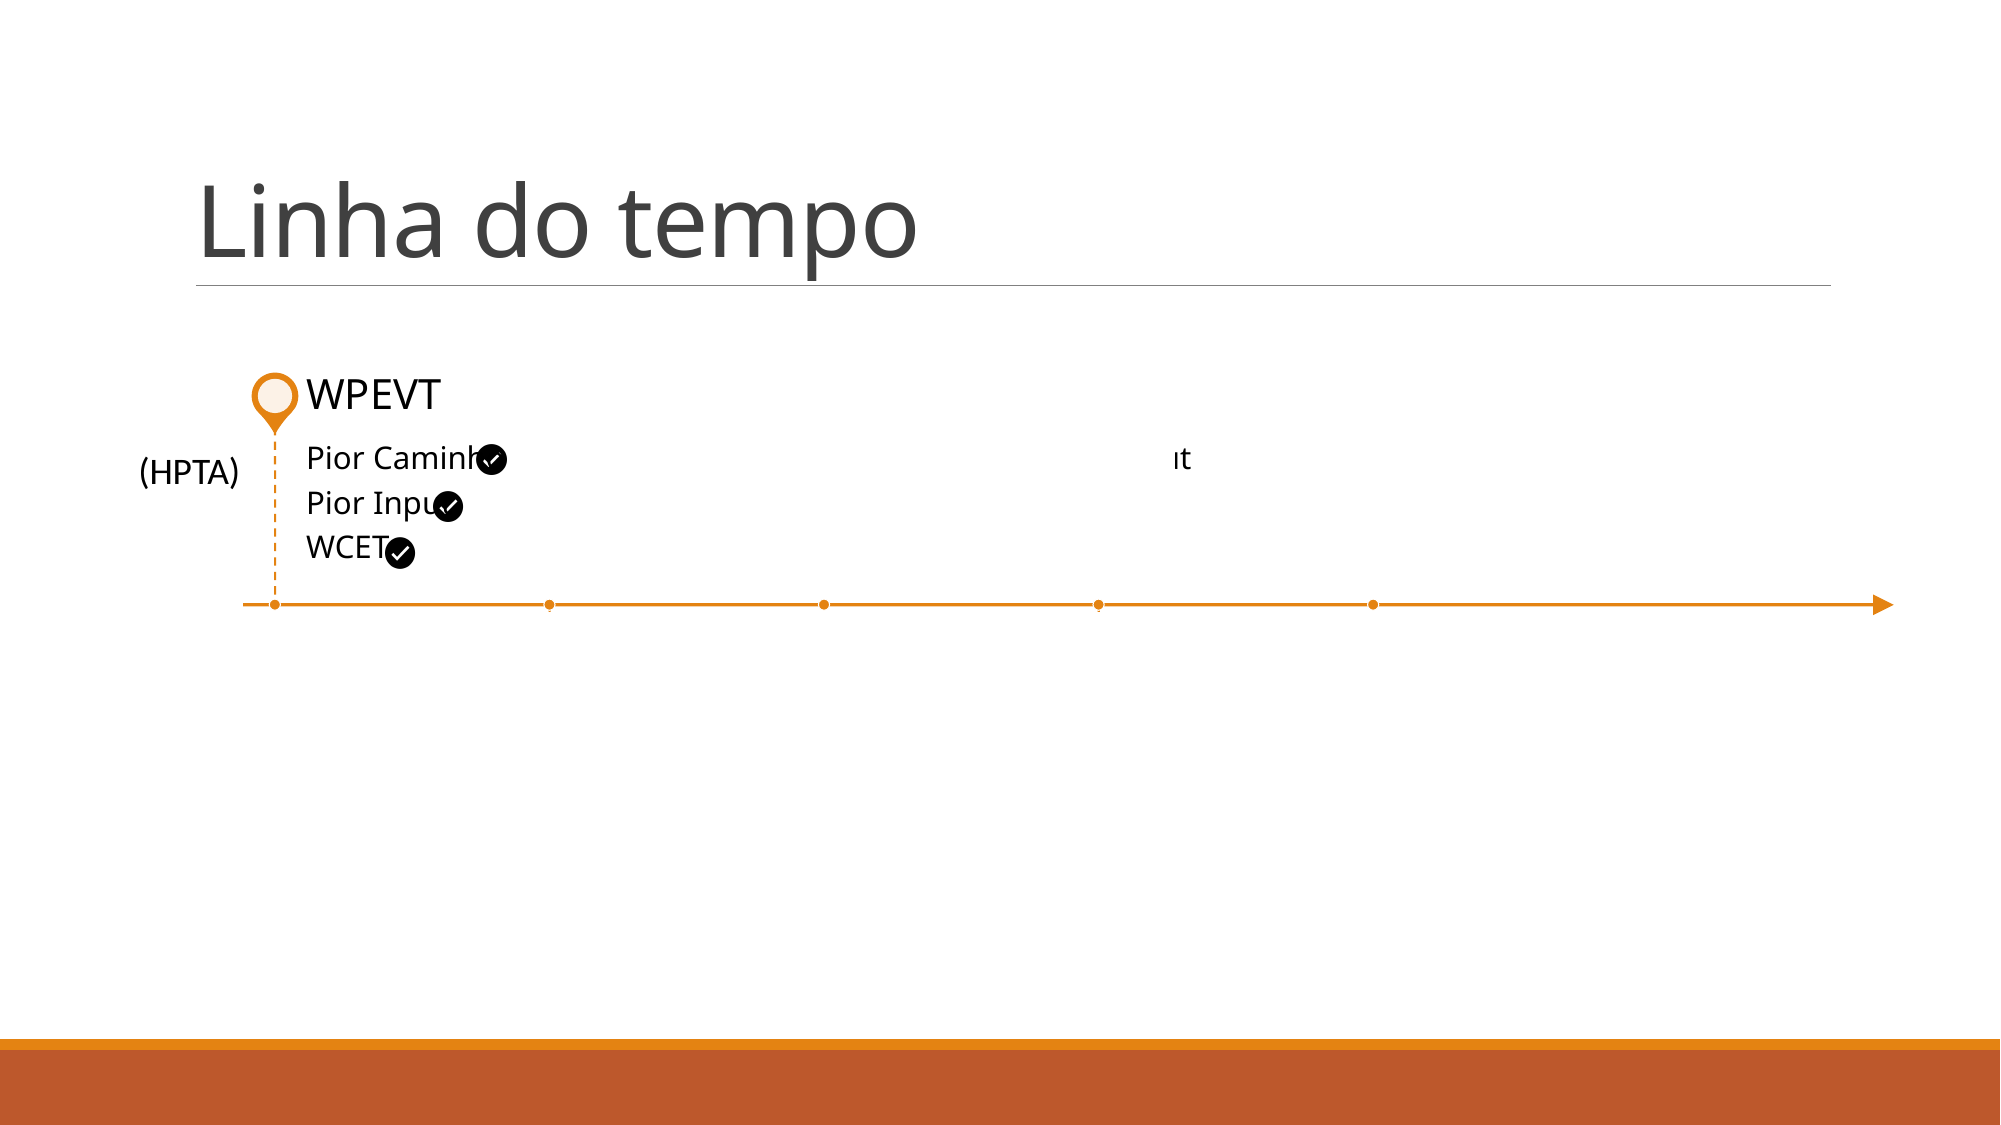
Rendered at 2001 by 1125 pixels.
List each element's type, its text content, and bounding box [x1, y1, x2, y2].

picture [380, 532, 420, 573]
picture [472, 439, 511, 480]
picture [428, 486, 467, 527]
text_box (HPTA) [123, 439, 240, 500]
title Linha do tempo [180, 47, 1830, 285]
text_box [242, 304, 1895, 906]
